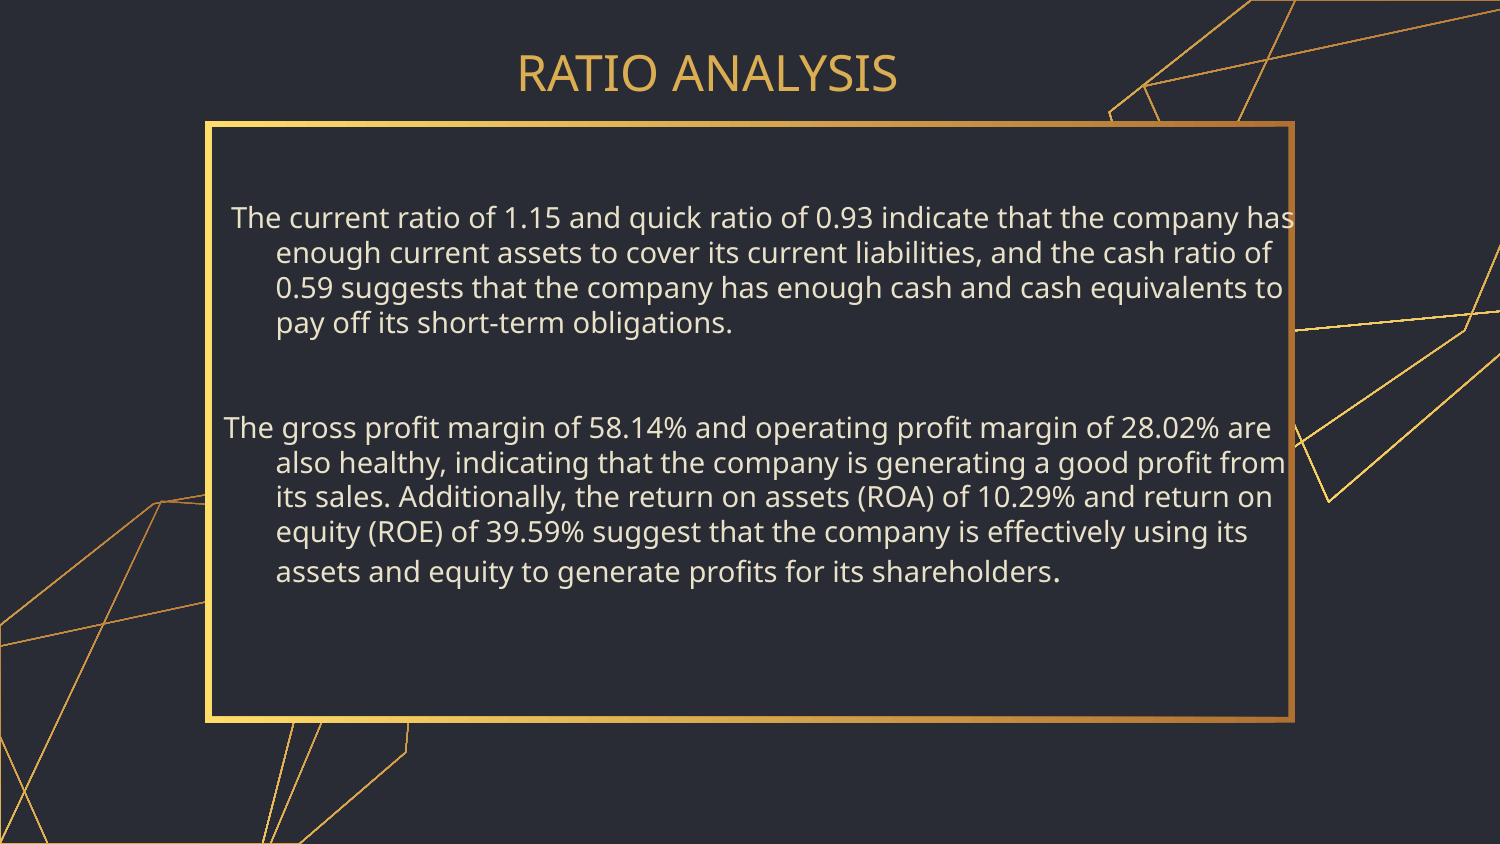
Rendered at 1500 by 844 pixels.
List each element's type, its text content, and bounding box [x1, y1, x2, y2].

subtitle The current ratio of 1.15 and quick ratio of 0.93 indicate that the company has enough current assets to cover its current liabilities, and the cash ratio of 0.59 suggests that the company has enough cash and cash equivalents to pay off its short-term obligations. The gross profit margin of 58.14% and operating profit margin of 28.02% are also healthy, indicating that the company is generating a good profit from its sales. Additionally, the return on assets (ROA) of 10.29% and return on equity (ROE) of 39.59% suggest that the company is effectively using its assets and equity to generate profits for its shareholders. [185, 152, 1315, 750]
text_box RATIO ANALYSIS [501, 34, 1045, 110]
